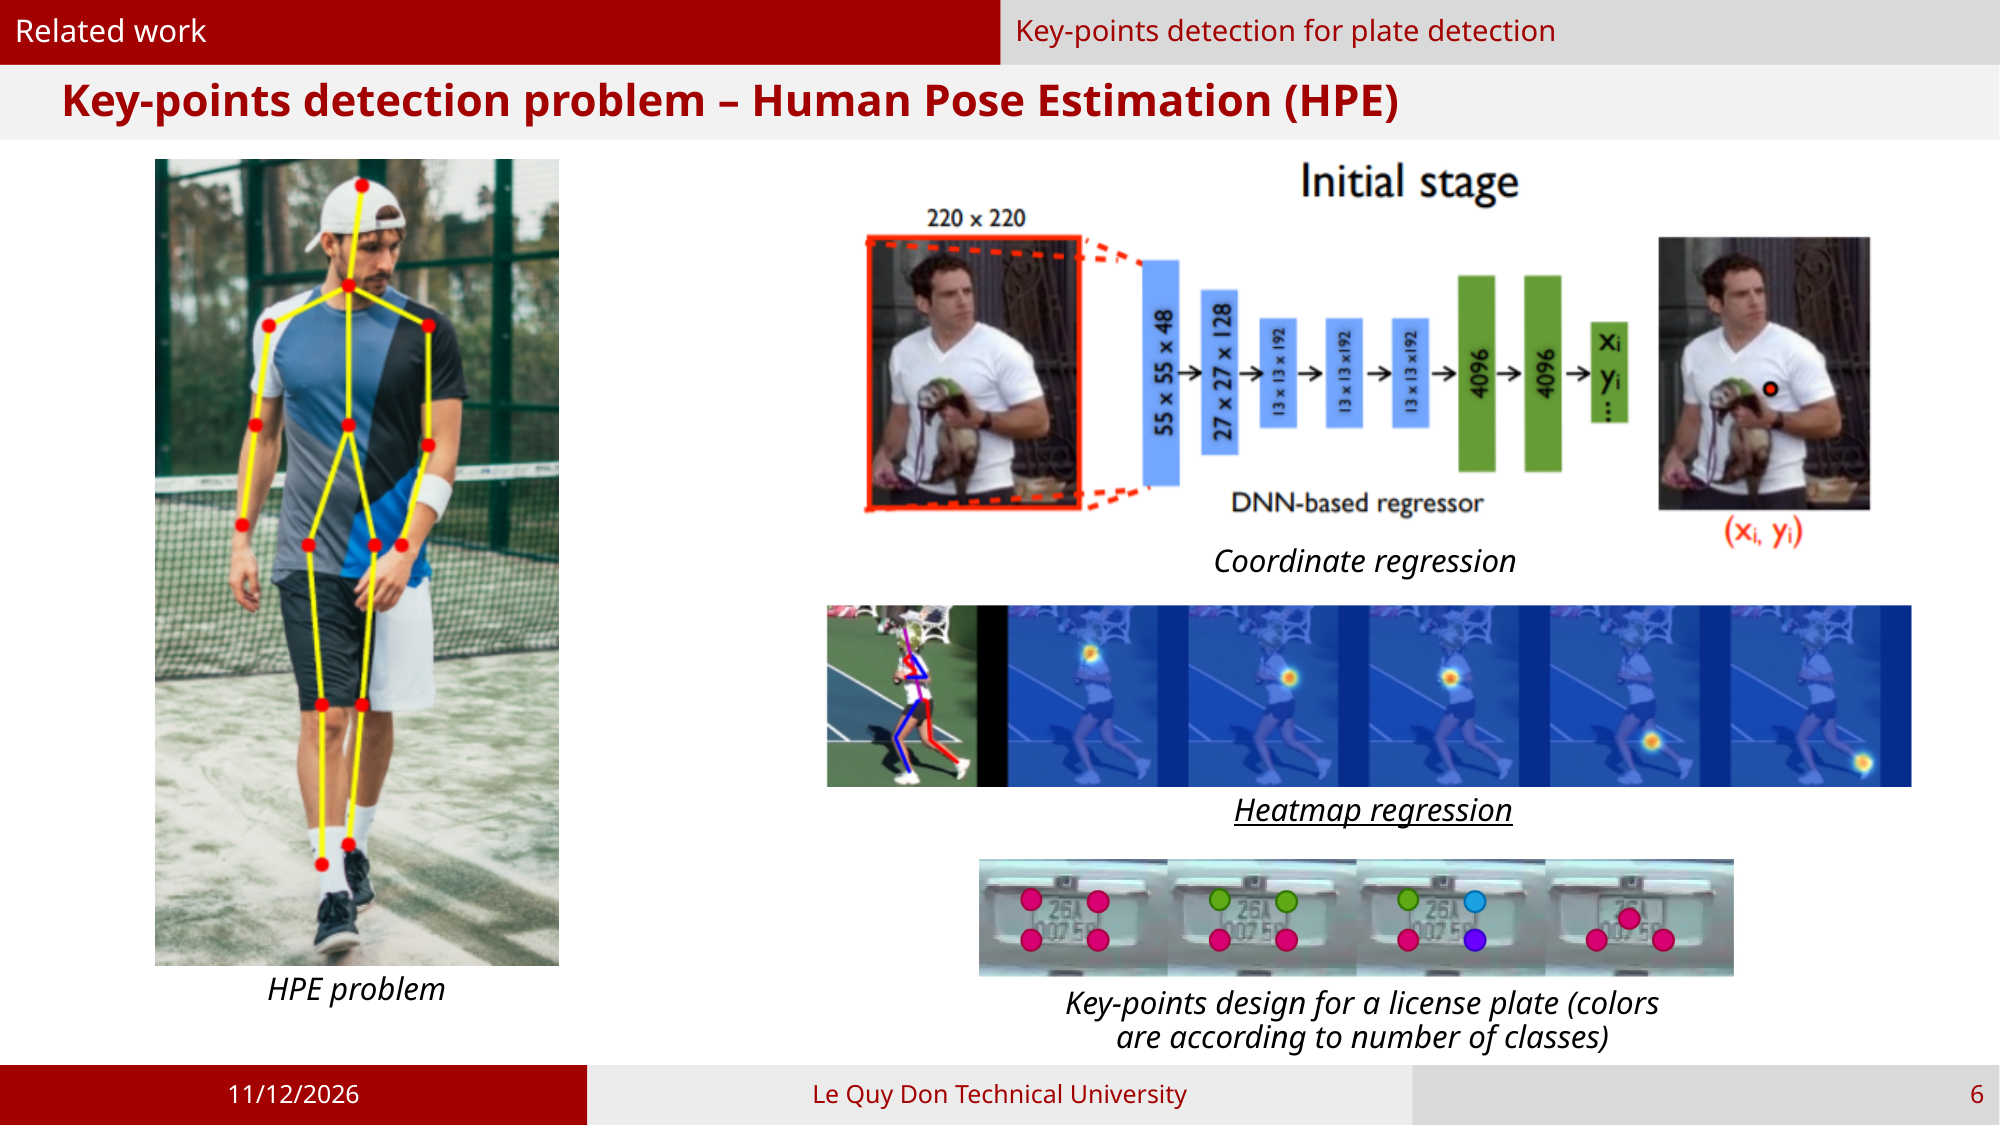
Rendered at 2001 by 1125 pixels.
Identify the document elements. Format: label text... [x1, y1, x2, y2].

picture [818, 597, 1929, 787]
list Related work [0, 0, 1000, 65]
text_box Coordinate regression [1154, 557, 1577, 587]
title Key-points detection problem – Human Pose Estimation (HPE) [0, 65, 2000, 140]
footer Le Quy Don Technical University [587, 1065, 1412, 1125]
picture [155, 159, 559, 966]
text_box Heatmap regression [1162, 787, 1585, 836]
list Key-points detection for plate detection [1000, 0, 2000, 65]
picture [977, 857, 1737, 979]
text_box Key-points design for a license plate (colors are according to number of classes) [1045, 980, 1681, 1066]
picture [853, 148, 1878, 557]
slide_number 6 [1412, 1065, 2000, 1125]
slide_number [0, 1065, 587, 1125]
list HPE problem [145, 968, 568, 1013]
